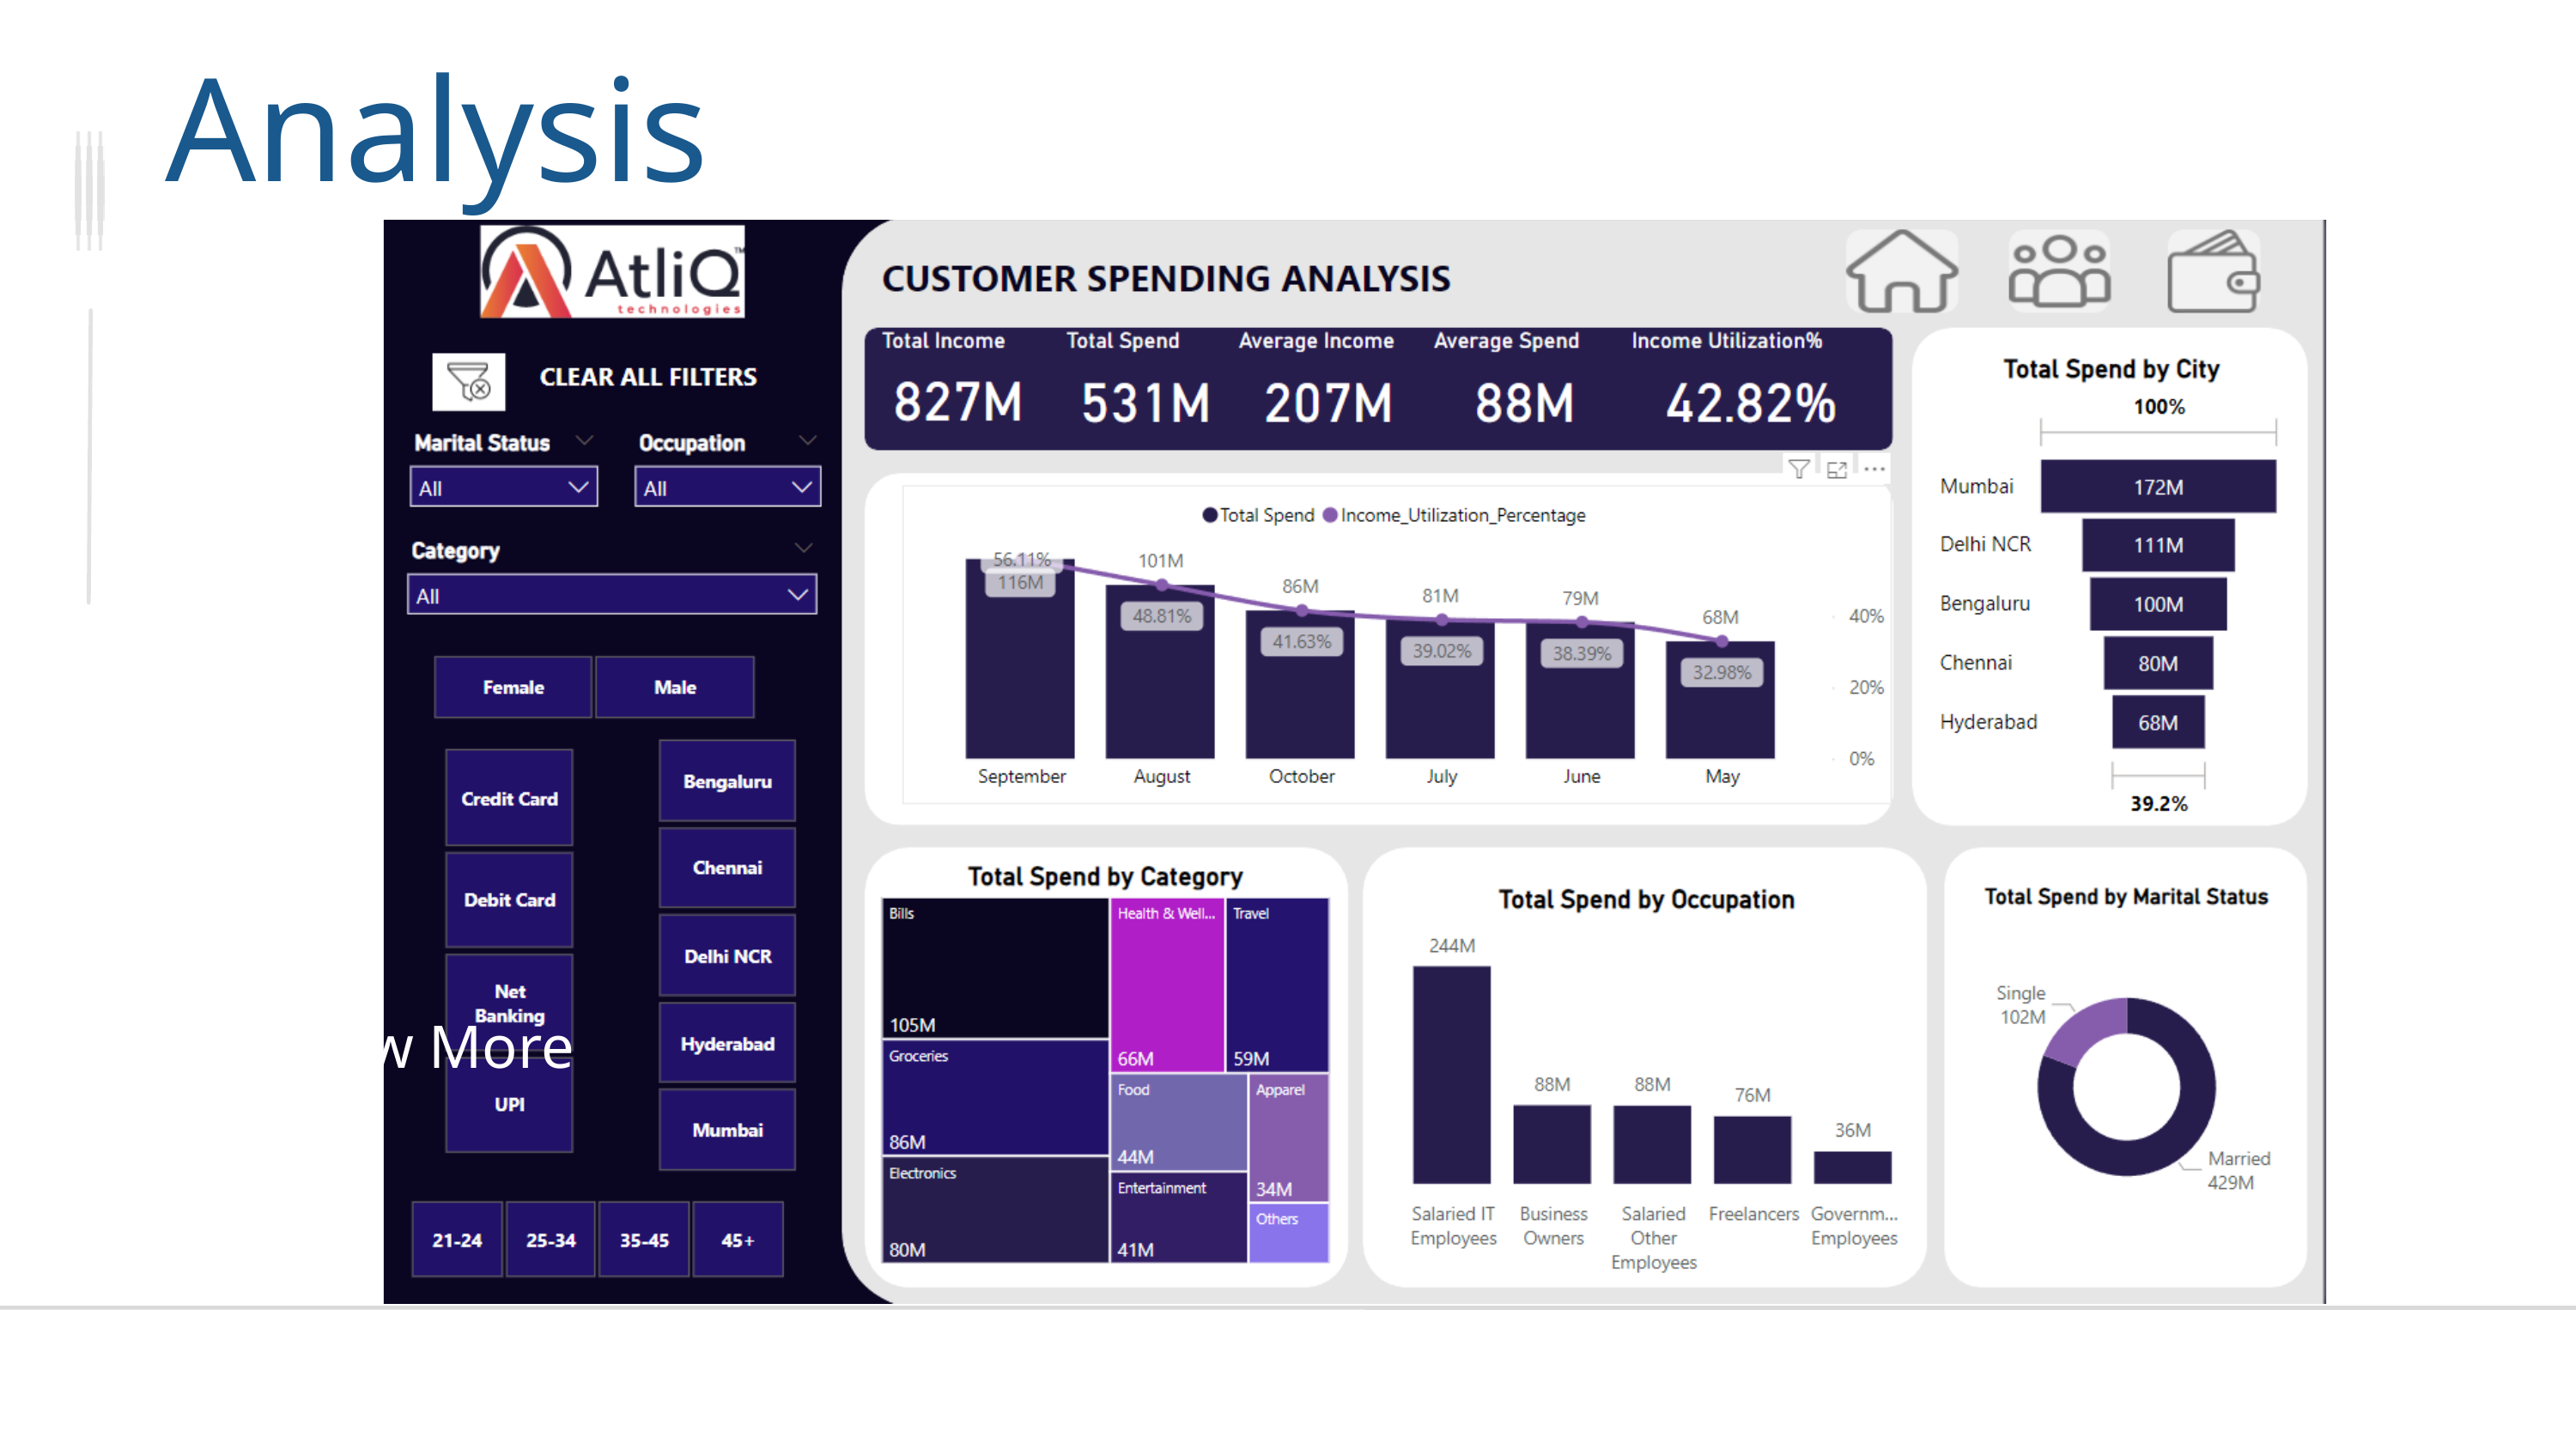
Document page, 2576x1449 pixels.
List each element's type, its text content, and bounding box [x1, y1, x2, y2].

text_box [75, 131, 105, 251]
text_box View More [223, 997, 636, 1081]
text_box [383, 220, 2327, 1304]
text_box Analysis [165, 67, 1054, 211]
